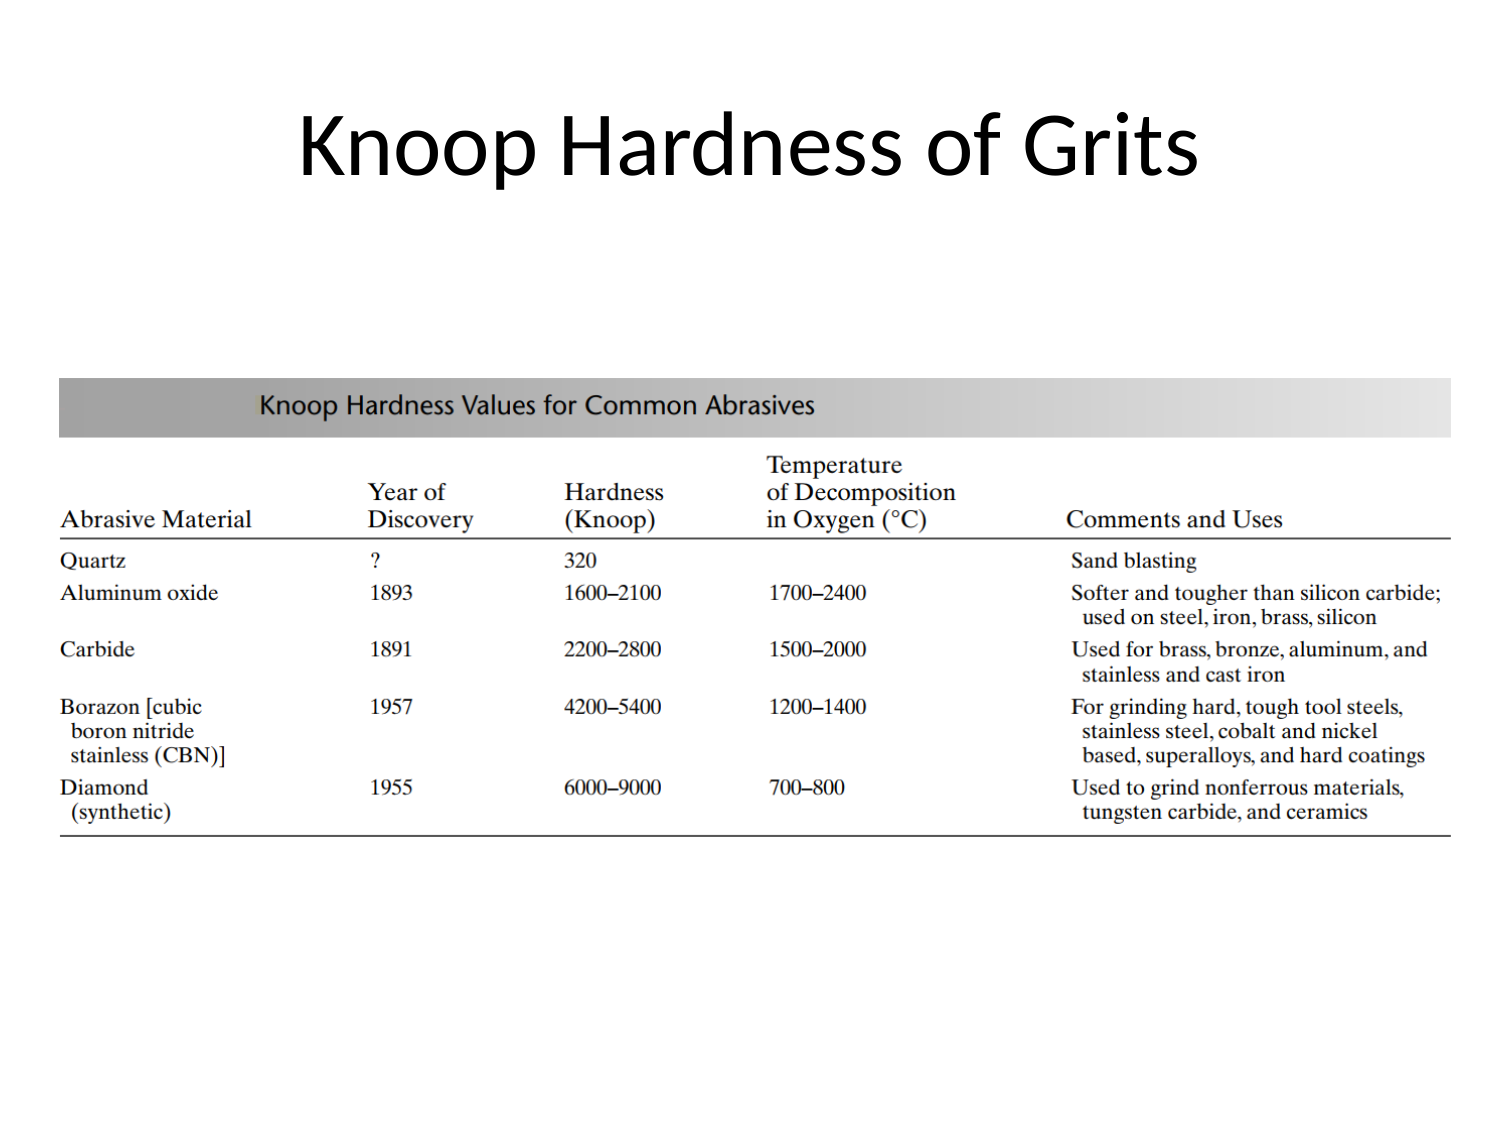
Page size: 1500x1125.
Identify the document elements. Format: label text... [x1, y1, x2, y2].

picture [55, 374, 1456, 844]
title Knoop Hardness of Grits [75, 45, 1425, 233]
